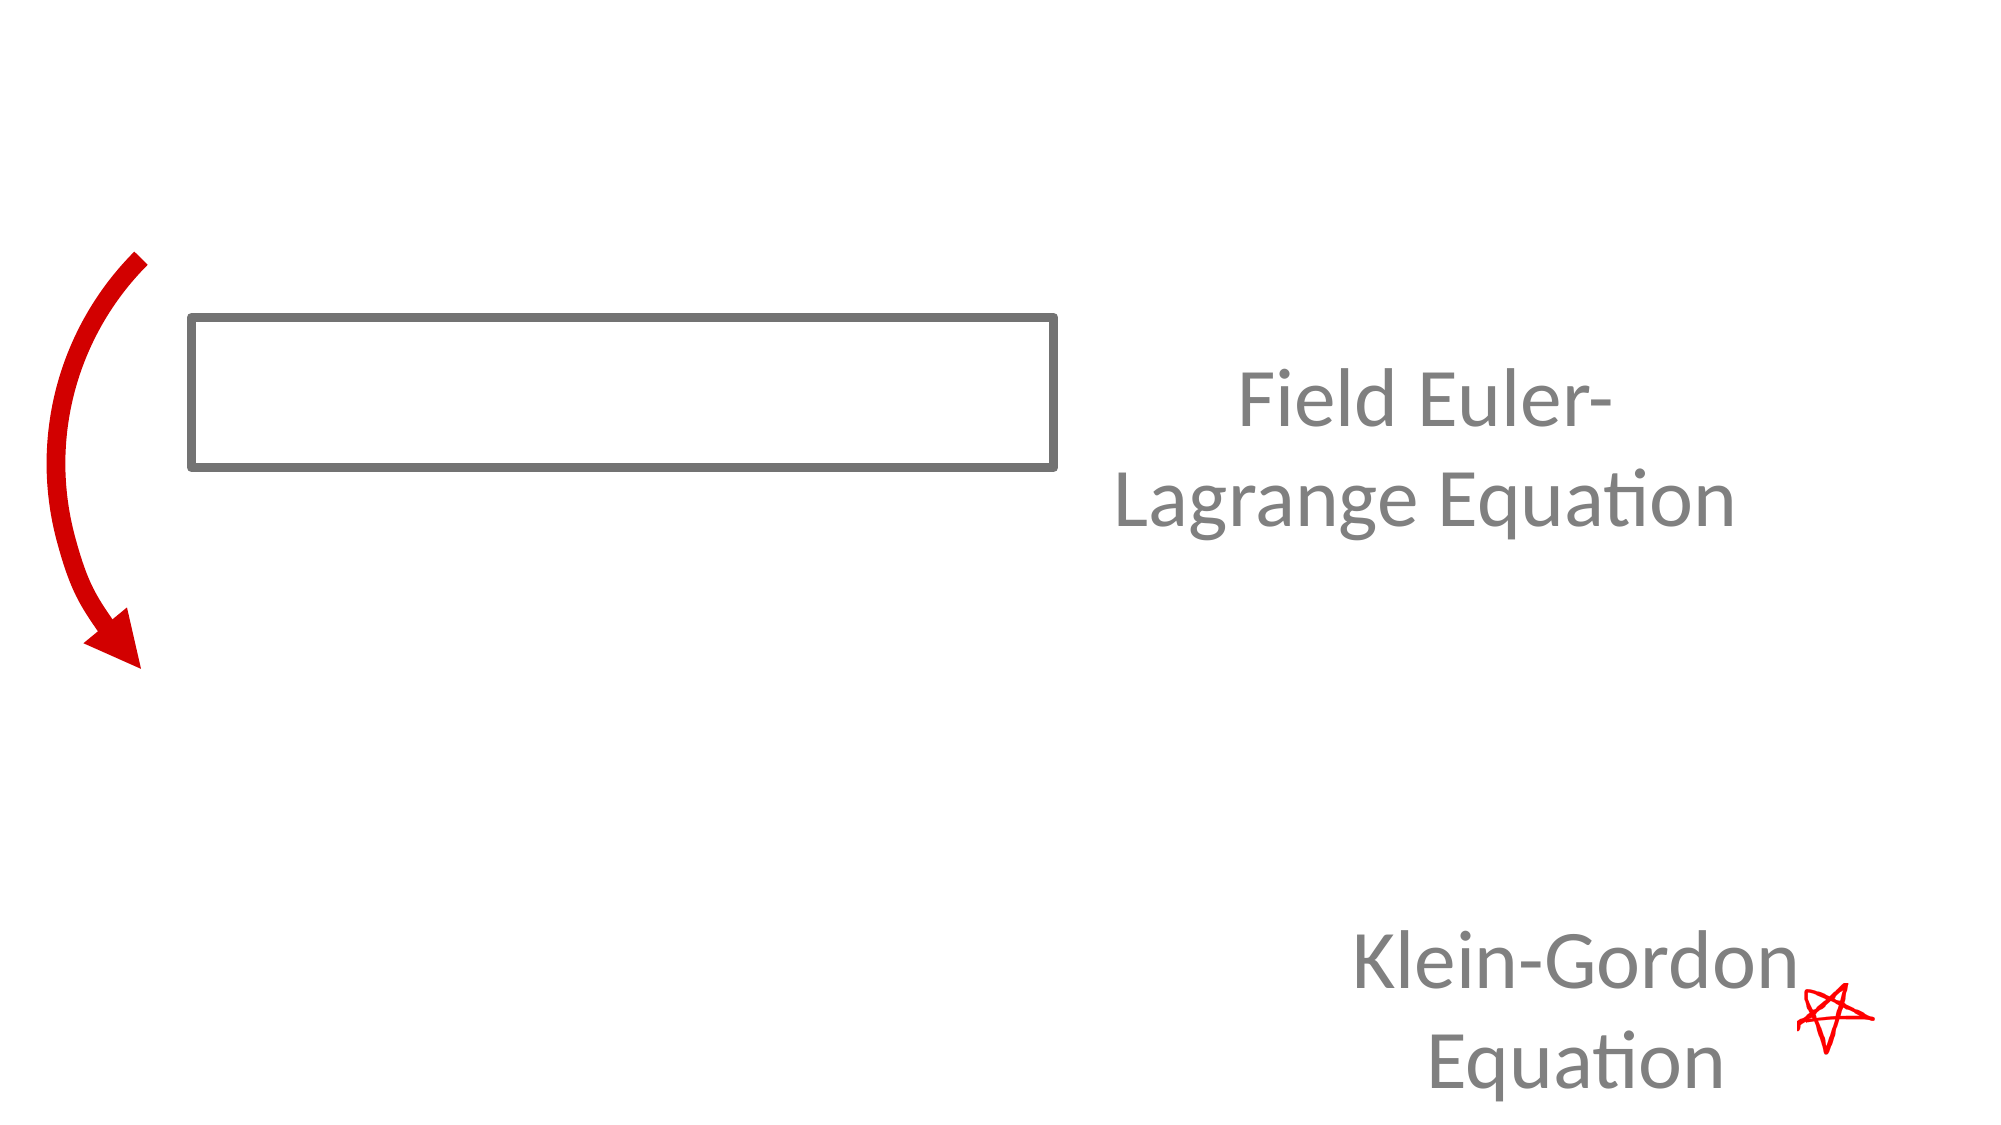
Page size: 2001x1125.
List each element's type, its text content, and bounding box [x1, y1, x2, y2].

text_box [171, 284, 1783, 609]
text_box Klein-Gordon Equation [1324, 898, 1828, 1113]
picture [1797, 983, 1884, 1063]
text_box [55, 257, 201, 669]
